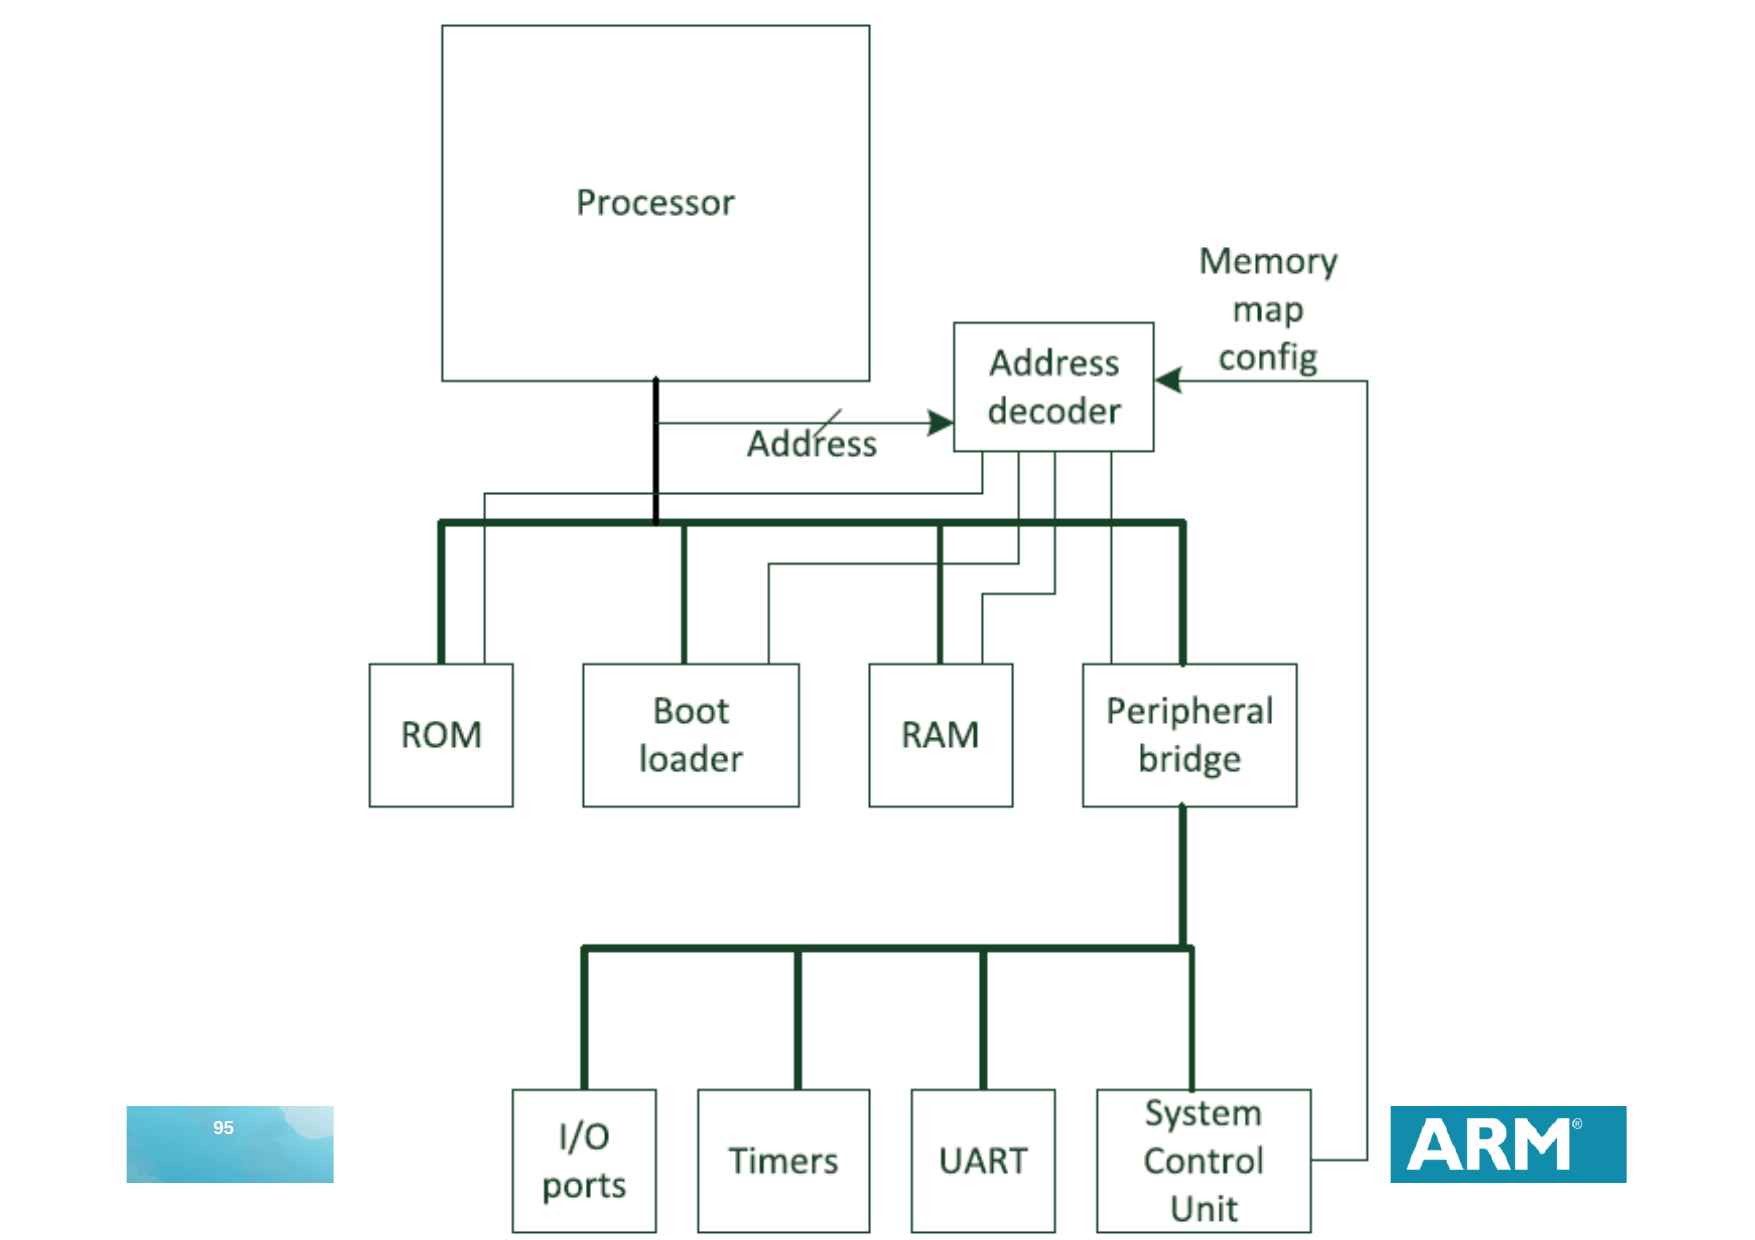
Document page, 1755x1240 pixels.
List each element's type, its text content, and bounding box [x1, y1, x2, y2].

slide_number 95 [198, 1115, 275, 1176]
picture [126, 17, 1627, 1240]
